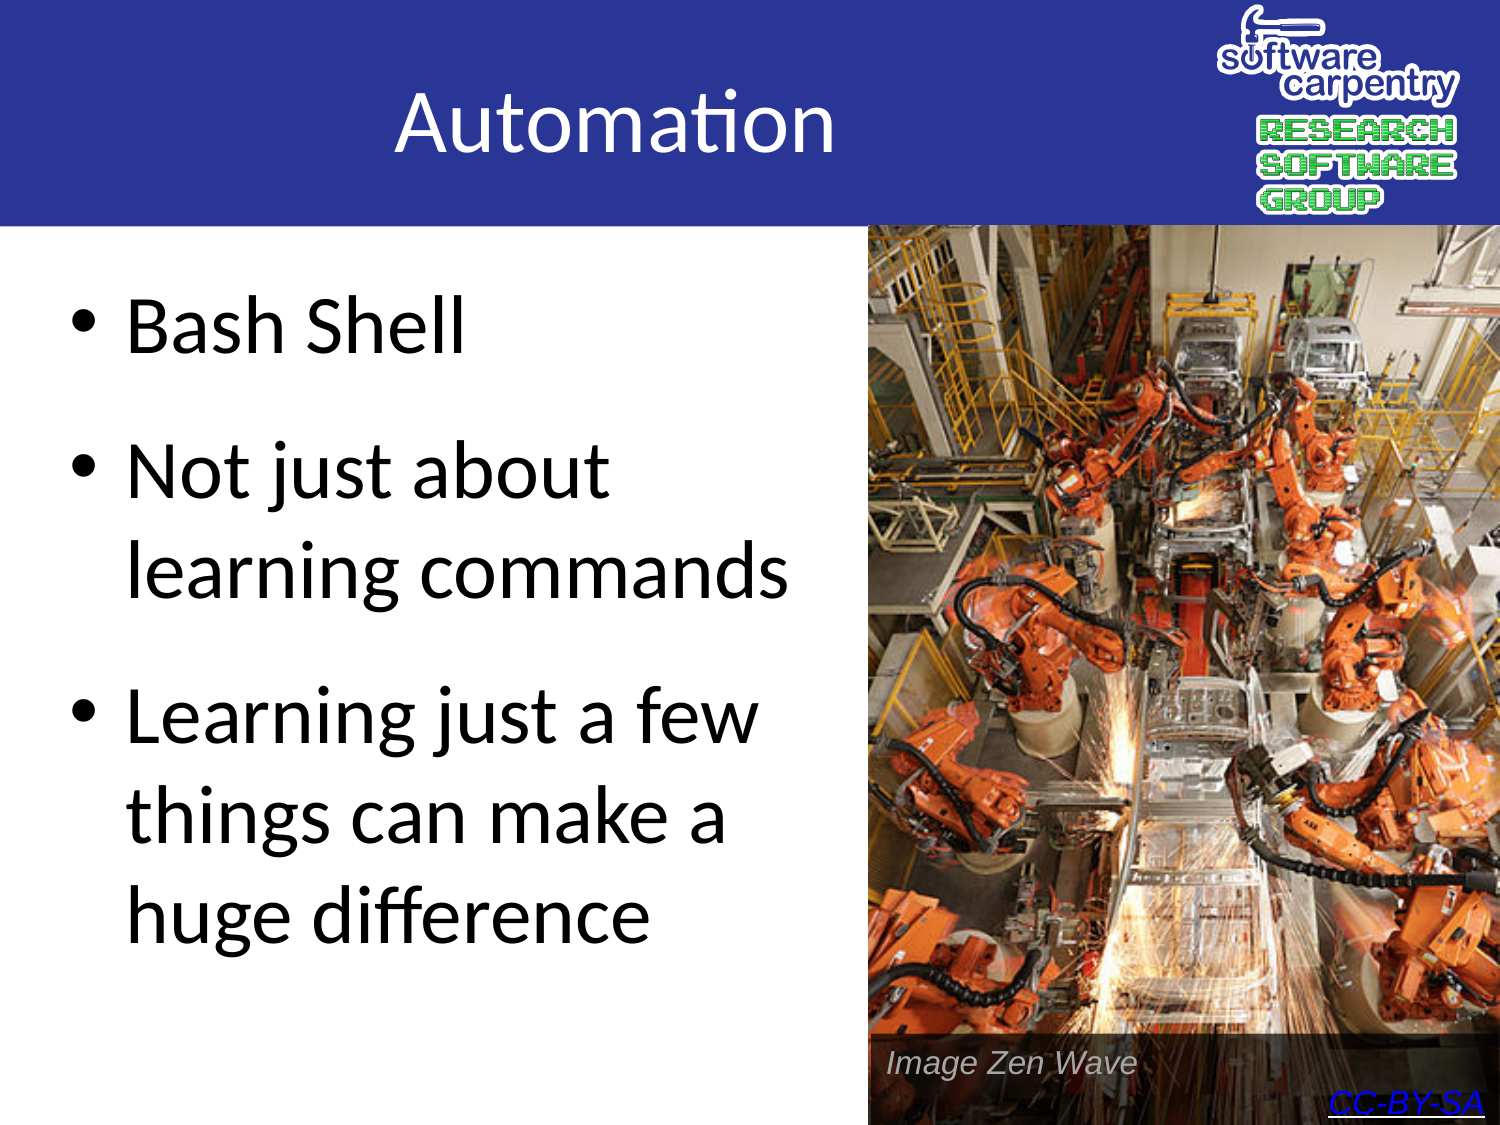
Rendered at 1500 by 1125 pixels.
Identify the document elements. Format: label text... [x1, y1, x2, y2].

picture [868, 113, 1500, 1125]
text_box Automation [51, 21, 1182, 209]
picture [1216, 3, 1461, 108]
text_box Bash Shell Not just about learning commands Learning just a few things can make a huge difference [54, 262, 839, 1035]
